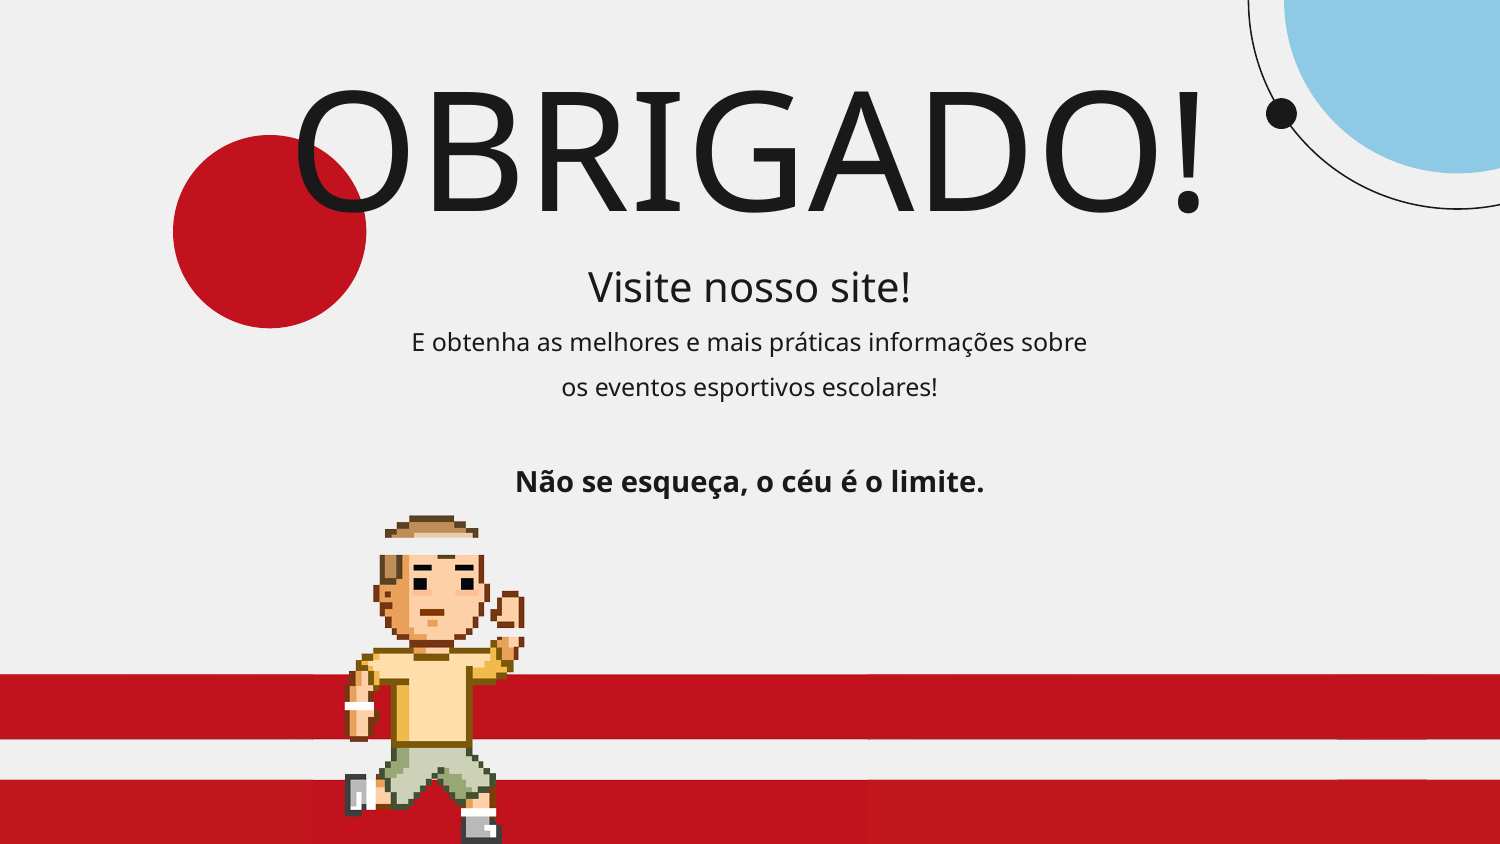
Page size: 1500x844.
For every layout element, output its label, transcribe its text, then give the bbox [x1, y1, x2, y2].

text_box [173, 139, 367, 329]
subtitle Visite nosso site! E obtenha as melhores e mais práticas informações sobre os eventos esportivos escolares! Não se esqueça, o céu é o limite. [385, 219, 1115, 444]
title OBRIGADO! [241, 30, 1163, 204]
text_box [1168, 0, 1500, 290]
picture [0, 445, 1500, 844]
